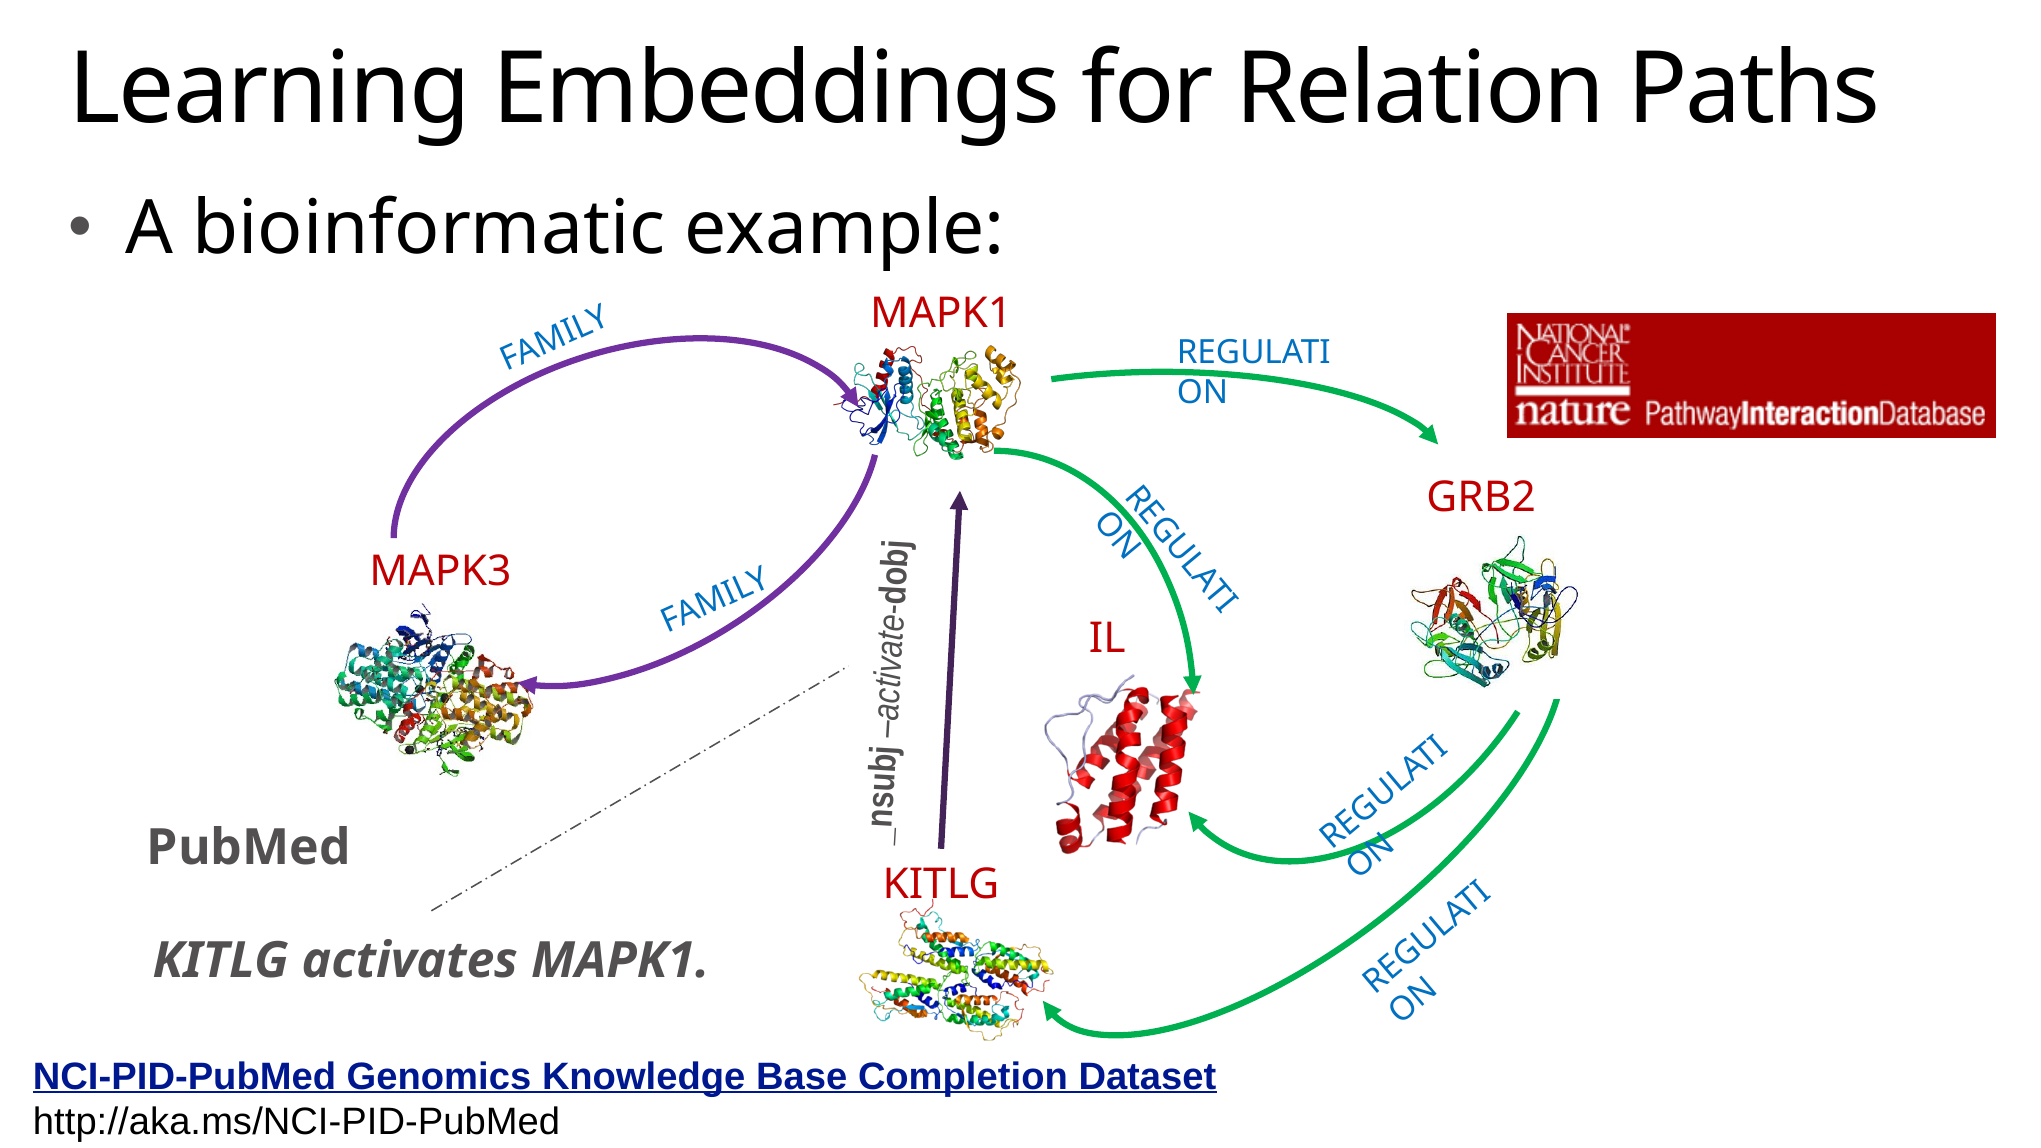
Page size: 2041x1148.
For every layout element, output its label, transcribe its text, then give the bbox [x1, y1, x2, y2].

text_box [431, 665, 849, 911]
title Learning Embeddings for Relation Paths [44, 20, 1996, 172]
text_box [328, 277, 1584, 1046]
text_box KITLG activates MAPK1. [122, 910, 328, 1013]
list A bioinformatic example: [44, 174, 1995, 287]
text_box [940, 490, 961, 849]
picture [1584, 313, 1996, 438]
text_box NCI-PID-PubMed Genomics Knowledge Base Completion Dataset http://aka.ms/NCI-PID-PubMed [18, 1043, 1273, 1148]
text_box PubMed [116, 797, 328, 900]
